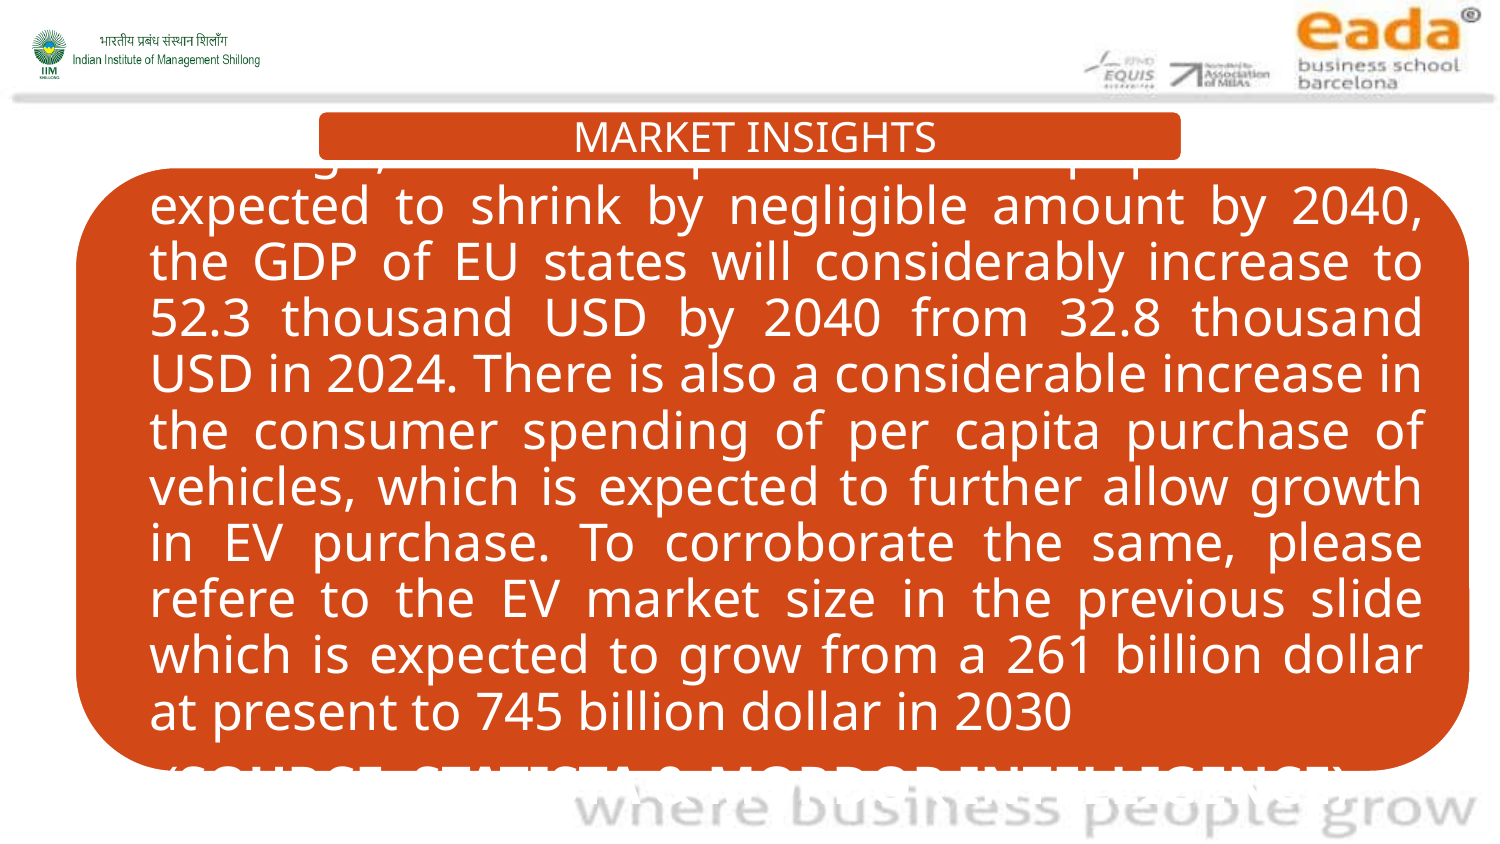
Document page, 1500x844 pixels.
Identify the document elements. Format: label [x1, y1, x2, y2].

picture [0, 0, 1500, 844]
text_box [317, 111, 1183, 162]
text_box [74, 166, 1471, 772]
